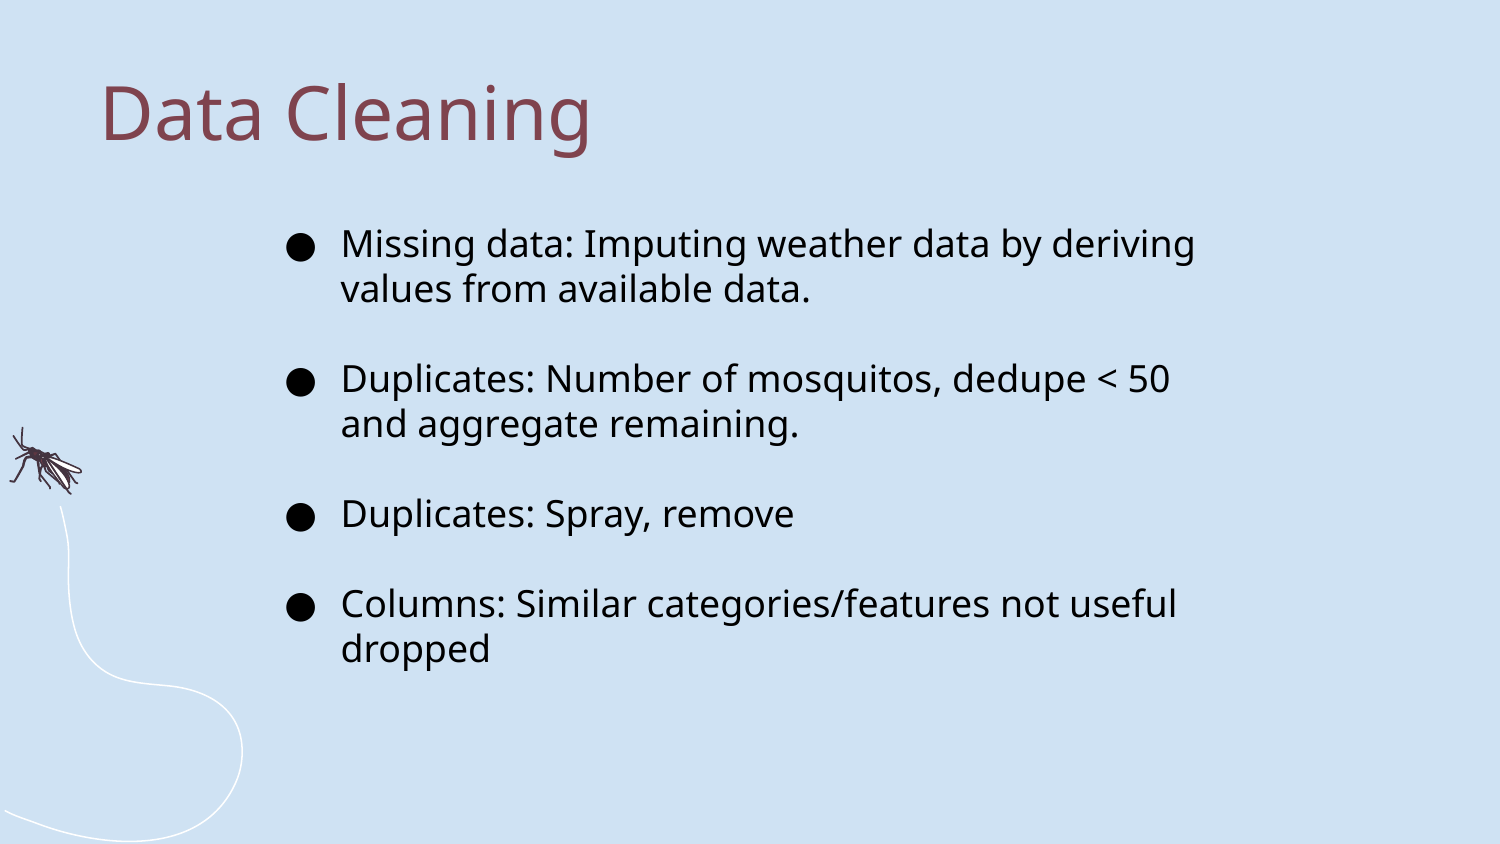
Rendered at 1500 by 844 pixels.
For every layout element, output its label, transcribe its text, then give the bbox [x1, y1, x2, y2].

text_box Missing data: Imputing weather data by deriving values from available data. Duplicates: Number of mosquitos, dedupe < 50 and aggregate remaining. Duplicates: Spray, remove Columns: Similar categories/features not useful dropped [250, 205, 1250, 721]
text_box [9, 427, 85, 495]
title Data Cleaning [84, 50, 712, 145]
